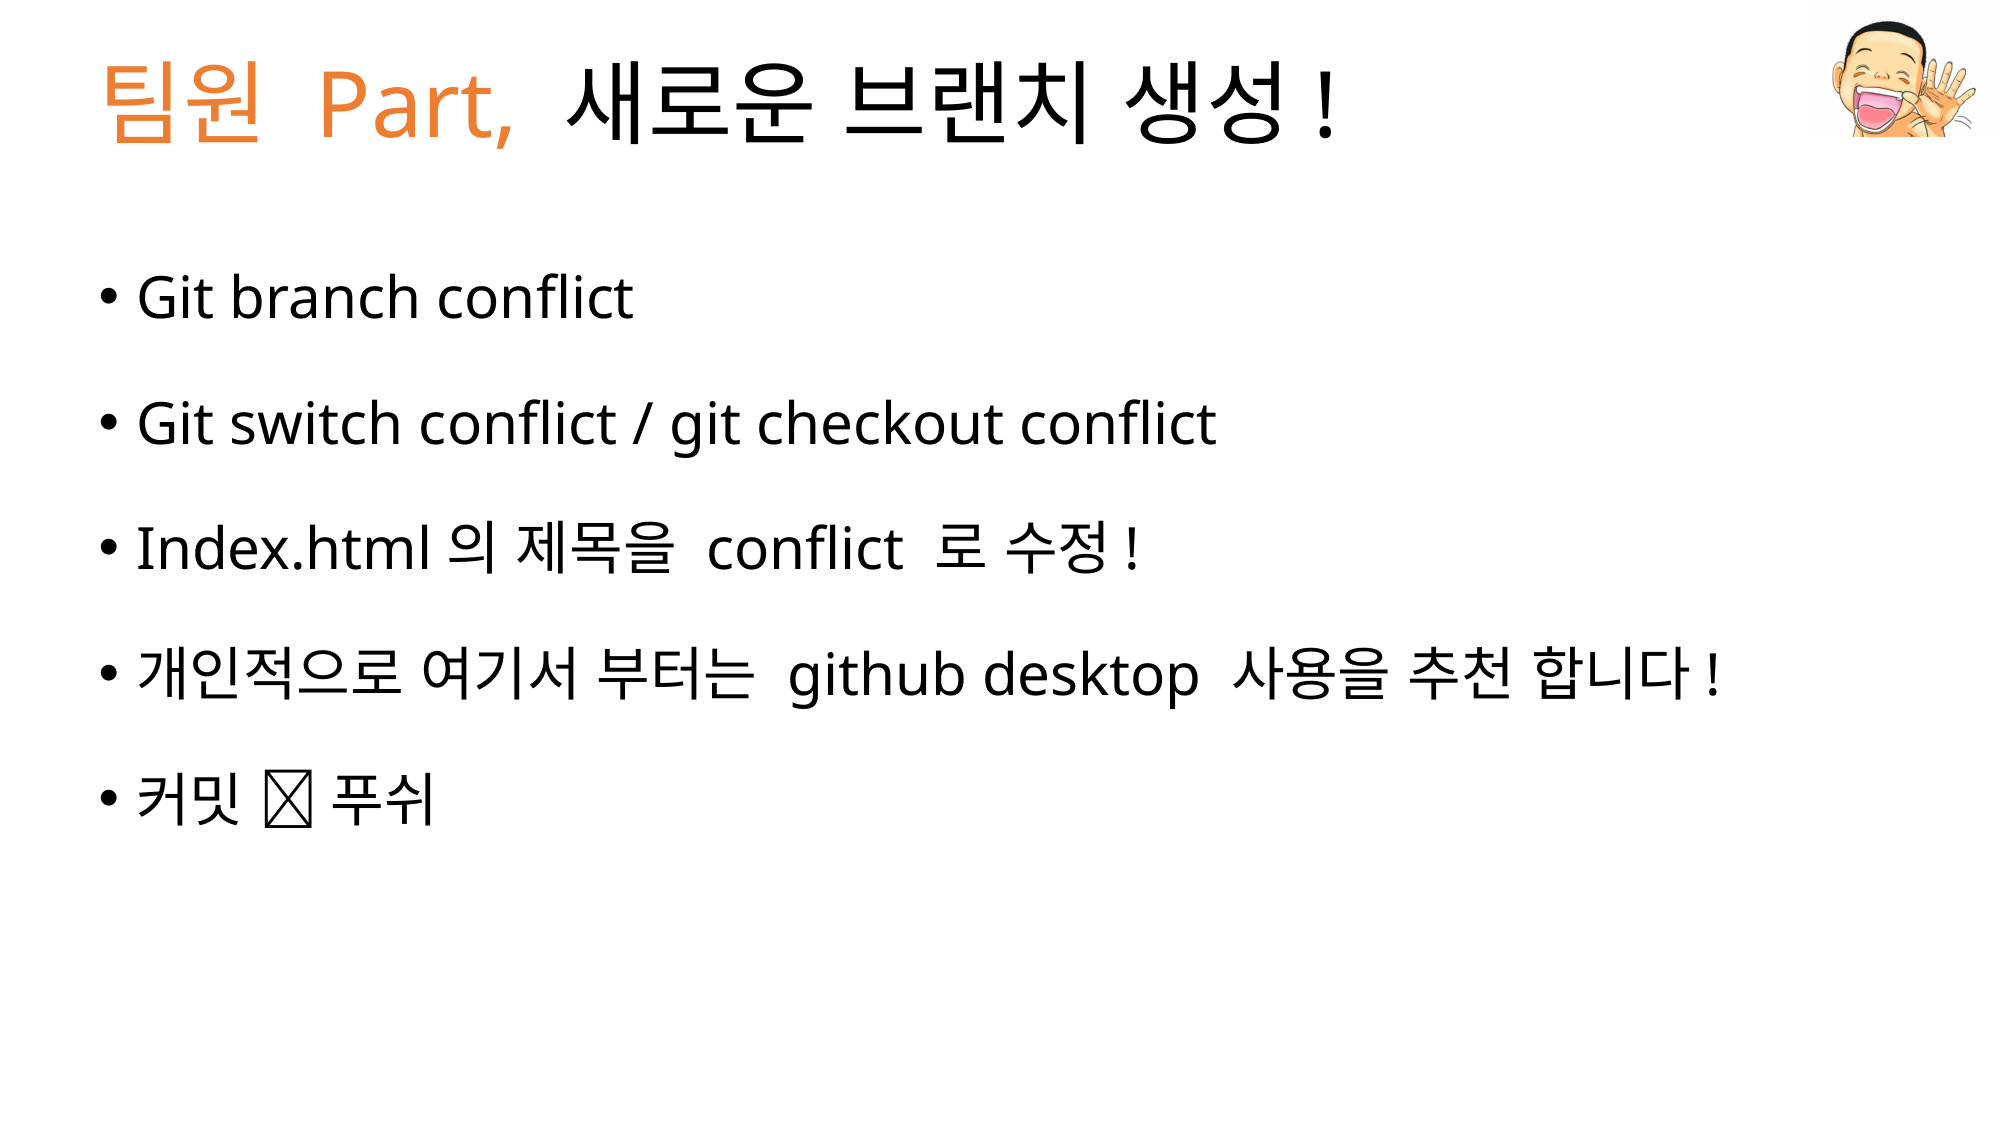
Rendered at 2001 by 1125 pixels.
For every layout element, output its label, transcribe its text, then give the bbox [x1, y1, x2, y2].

list Git branch conflict Git switch conflict / git checkout conflict Index.html의 제목을 conflict 로 수정! 개인적으로 여기서 부터는 github desktop 사용을 추천 합니다! 커밋  푸쉬 [83, 217, 1931, 1085]
picture [1931, 0, 2000, 137]
title 팀원 Part, 새로운 브랜치 생성! [83, 0, 1931, 217]
